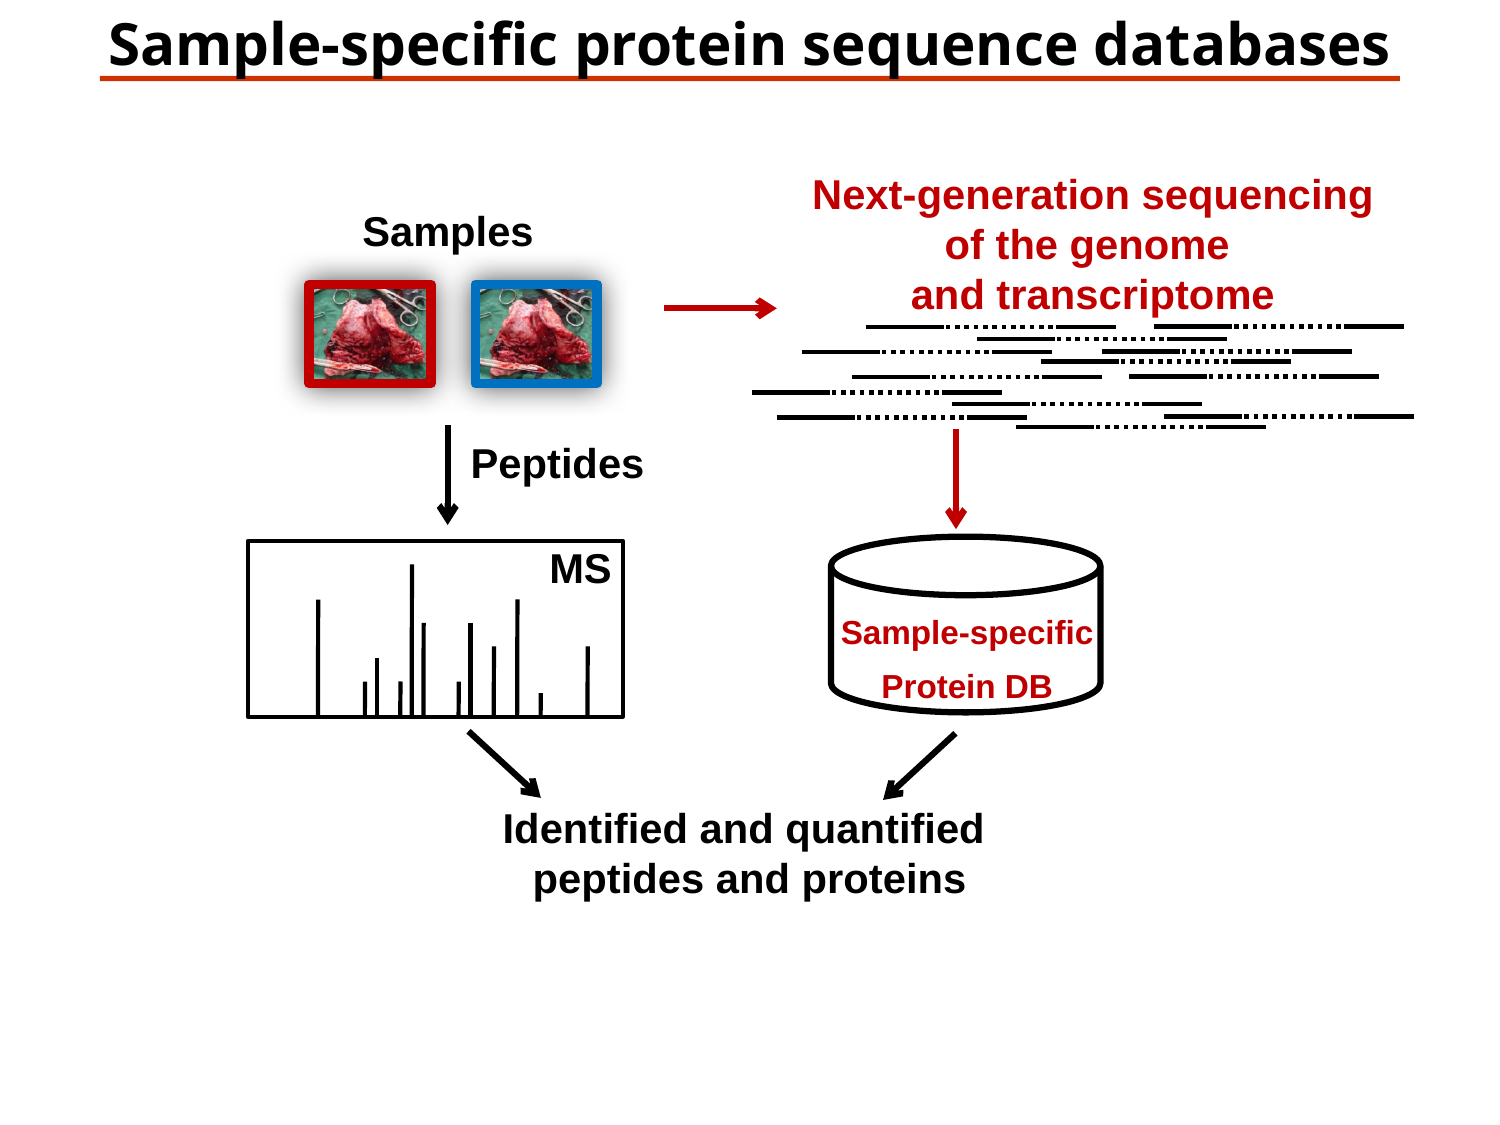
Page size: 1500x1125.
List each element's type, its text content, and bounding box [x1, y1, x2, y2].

text_box Sample-specific Protein DB [826, 589, 944, 713]
text_box [246, 539, 625, 719]
text_box Samples [347, 197, 549, 263]
text_box [830, 536, 1101, 713]
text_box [882, 733, 956, 801]
text_box Peptides [455, 429, 660, 495]
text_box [468, 731, 542, 799]
picture [313, 288, 427, 380]
text_box Next-generation sequencing of the genome and transcriptome [797, 160, 1389, 326]
text_box Identified and quantified peptides and proteins [487, 794, 1012, 910]
text_box MS [534, 534, 627, 599]
text_box Sample-specific Protein DB [988, 589, 1109, 713]
picture [479, 288, 593, 380]
text_box Sample-specific protein sequence databases [0, 12, 1500, 223]
